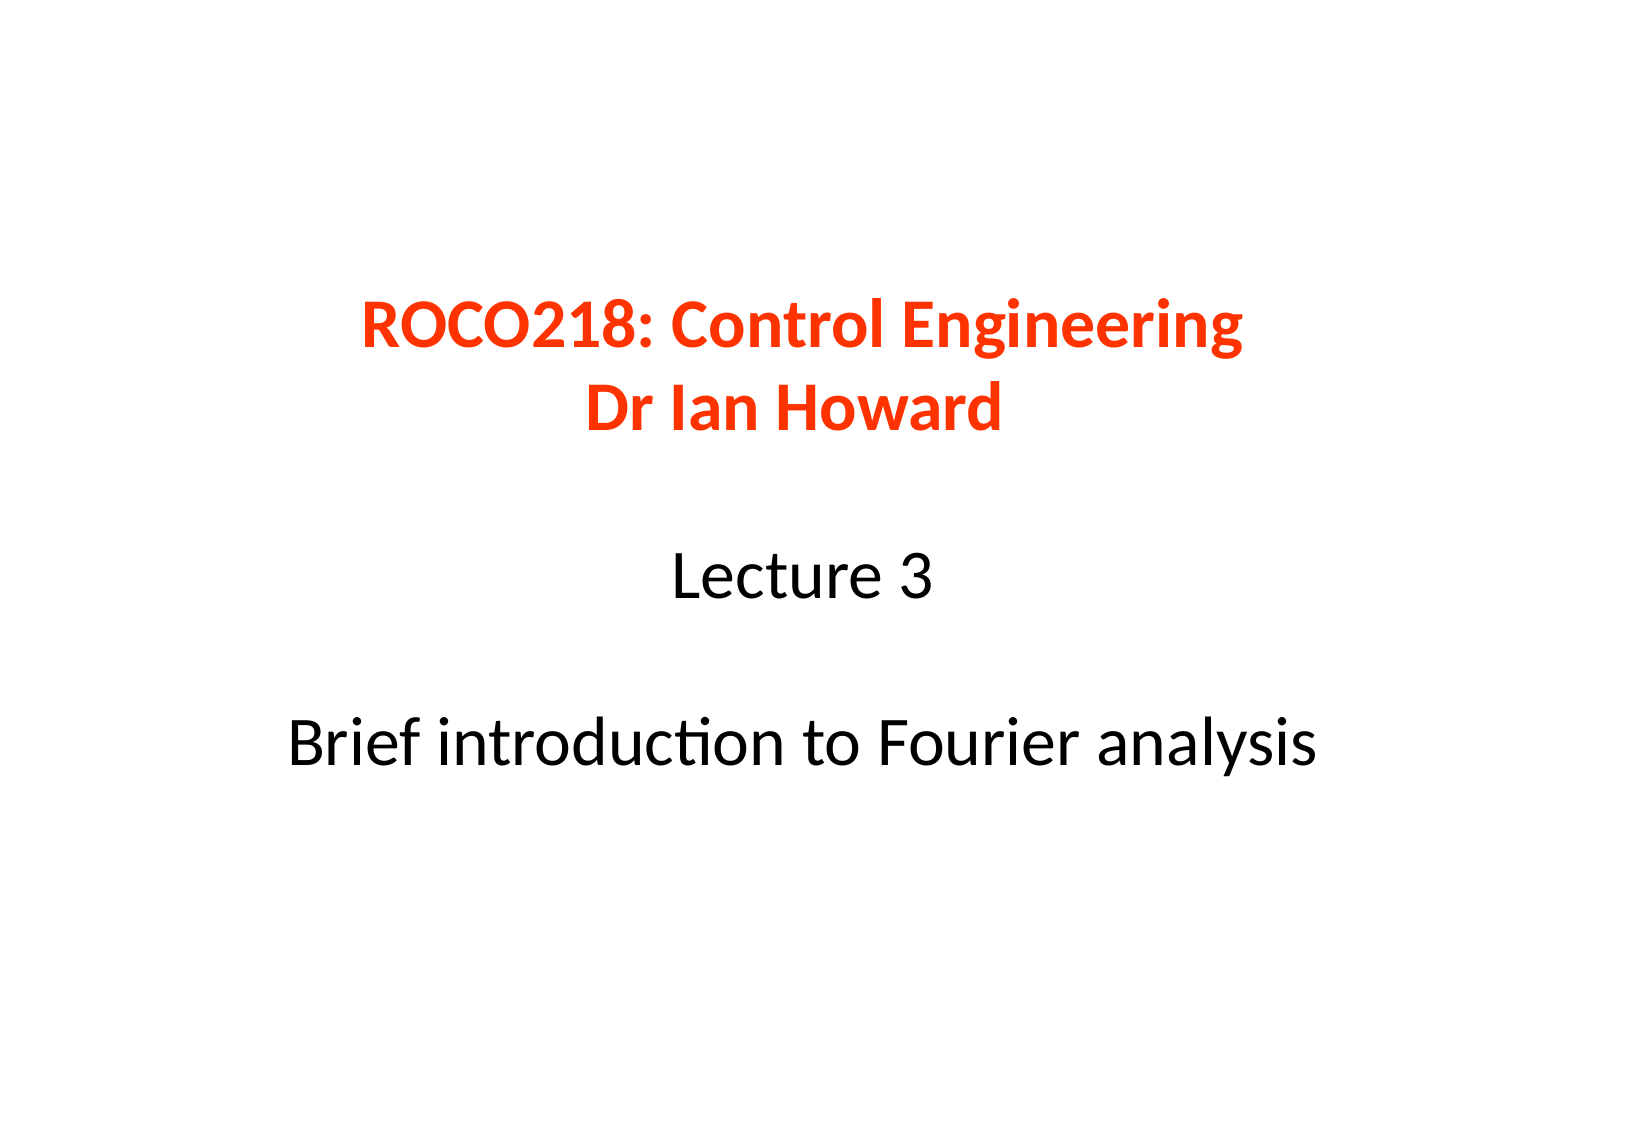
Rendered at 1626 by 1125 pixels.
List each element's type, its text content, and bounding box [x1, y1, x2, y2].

title ROCO218: Control Engineering Dr Ian Howard Lecture 3 Brief introduction to Fourier analysis [159, 268, 1447, 789]
